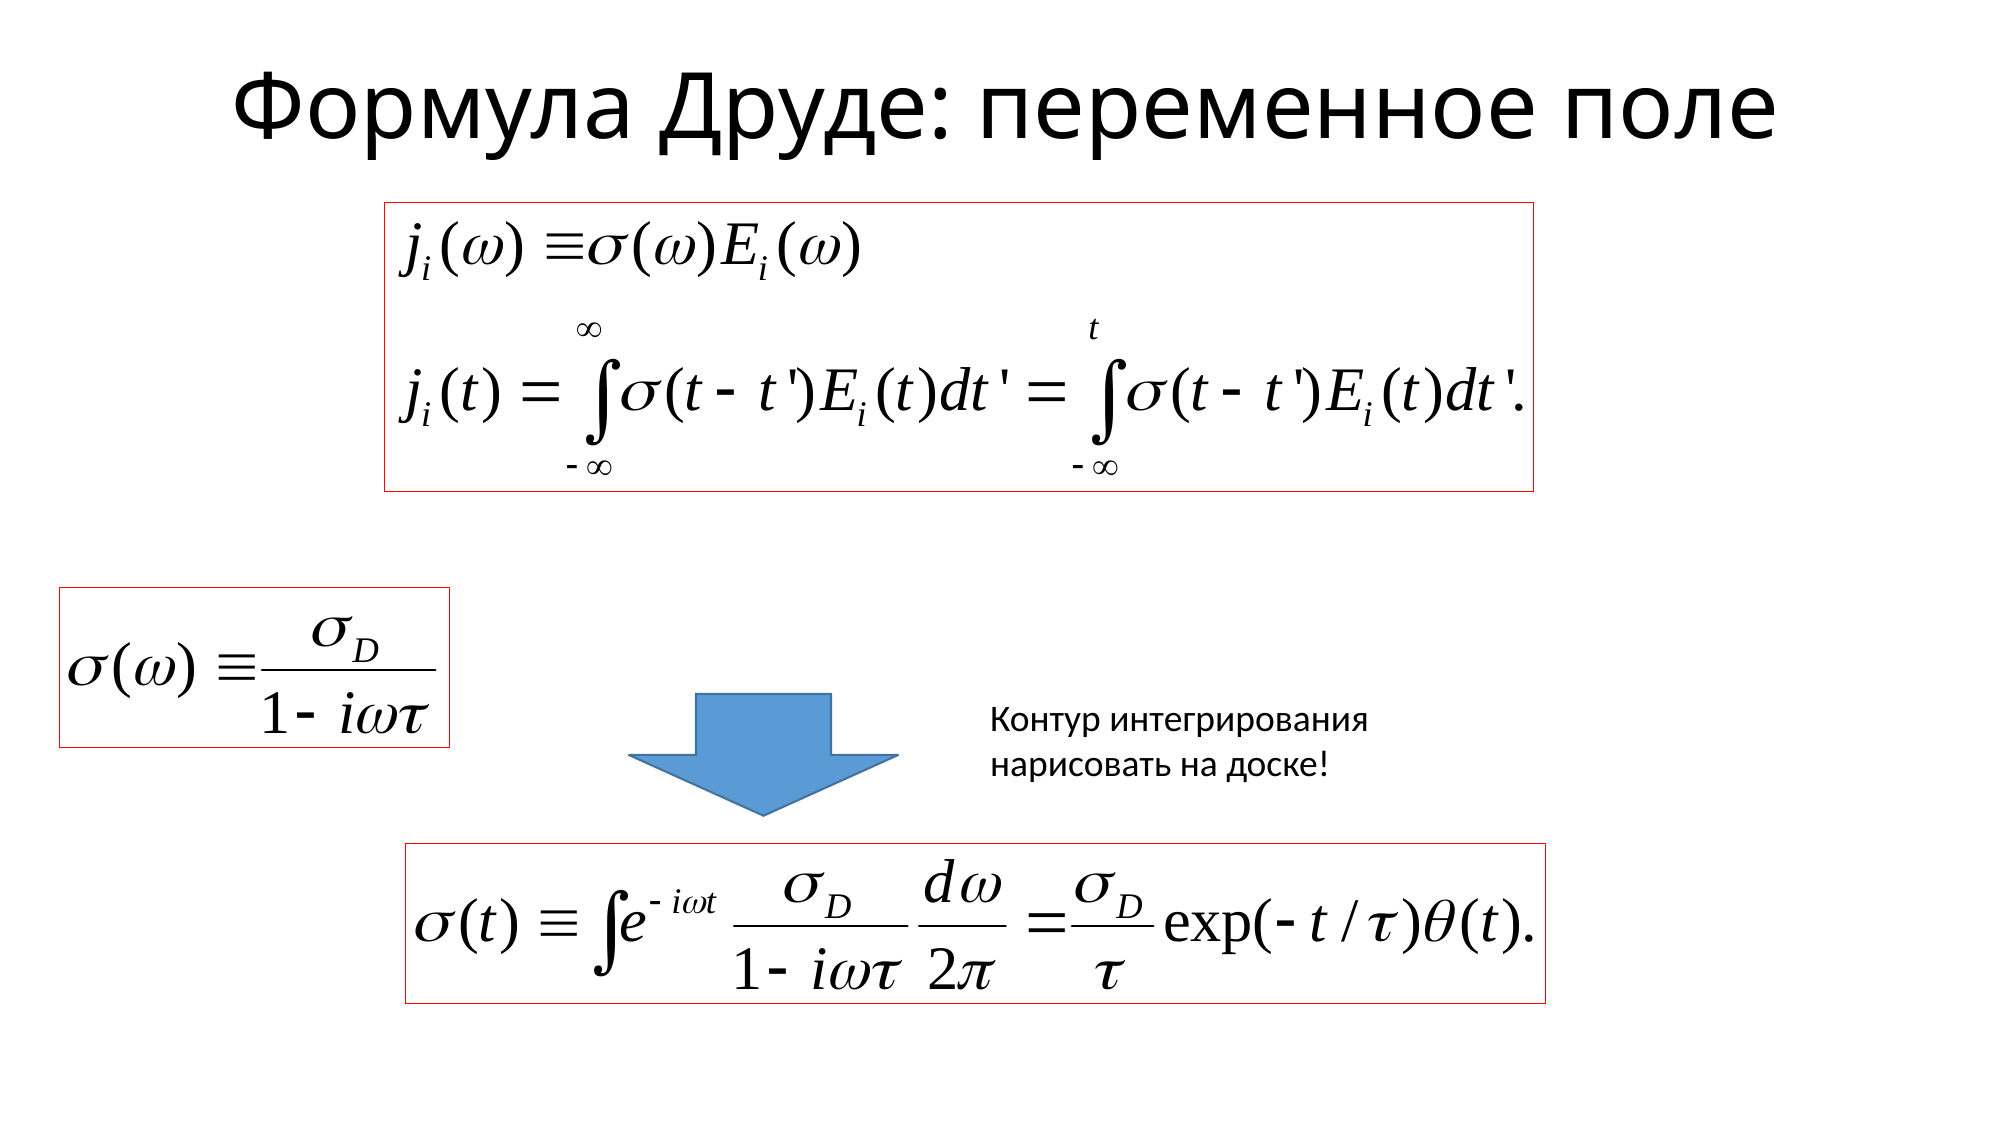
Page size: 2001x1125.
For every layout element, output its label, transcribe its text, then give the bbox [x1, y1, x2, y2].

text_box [384, 202, 1534, 492]
text_box [628, 692, 899, 817]
title Формула Друде: переменное поле [143, 0, 1869, 218]
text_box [405, 843, 1546, 1004]
text_box Контур интегрирования нарисовать на доске! [975, 686, 1490, 792]
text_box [59, 587, 450, 748]
